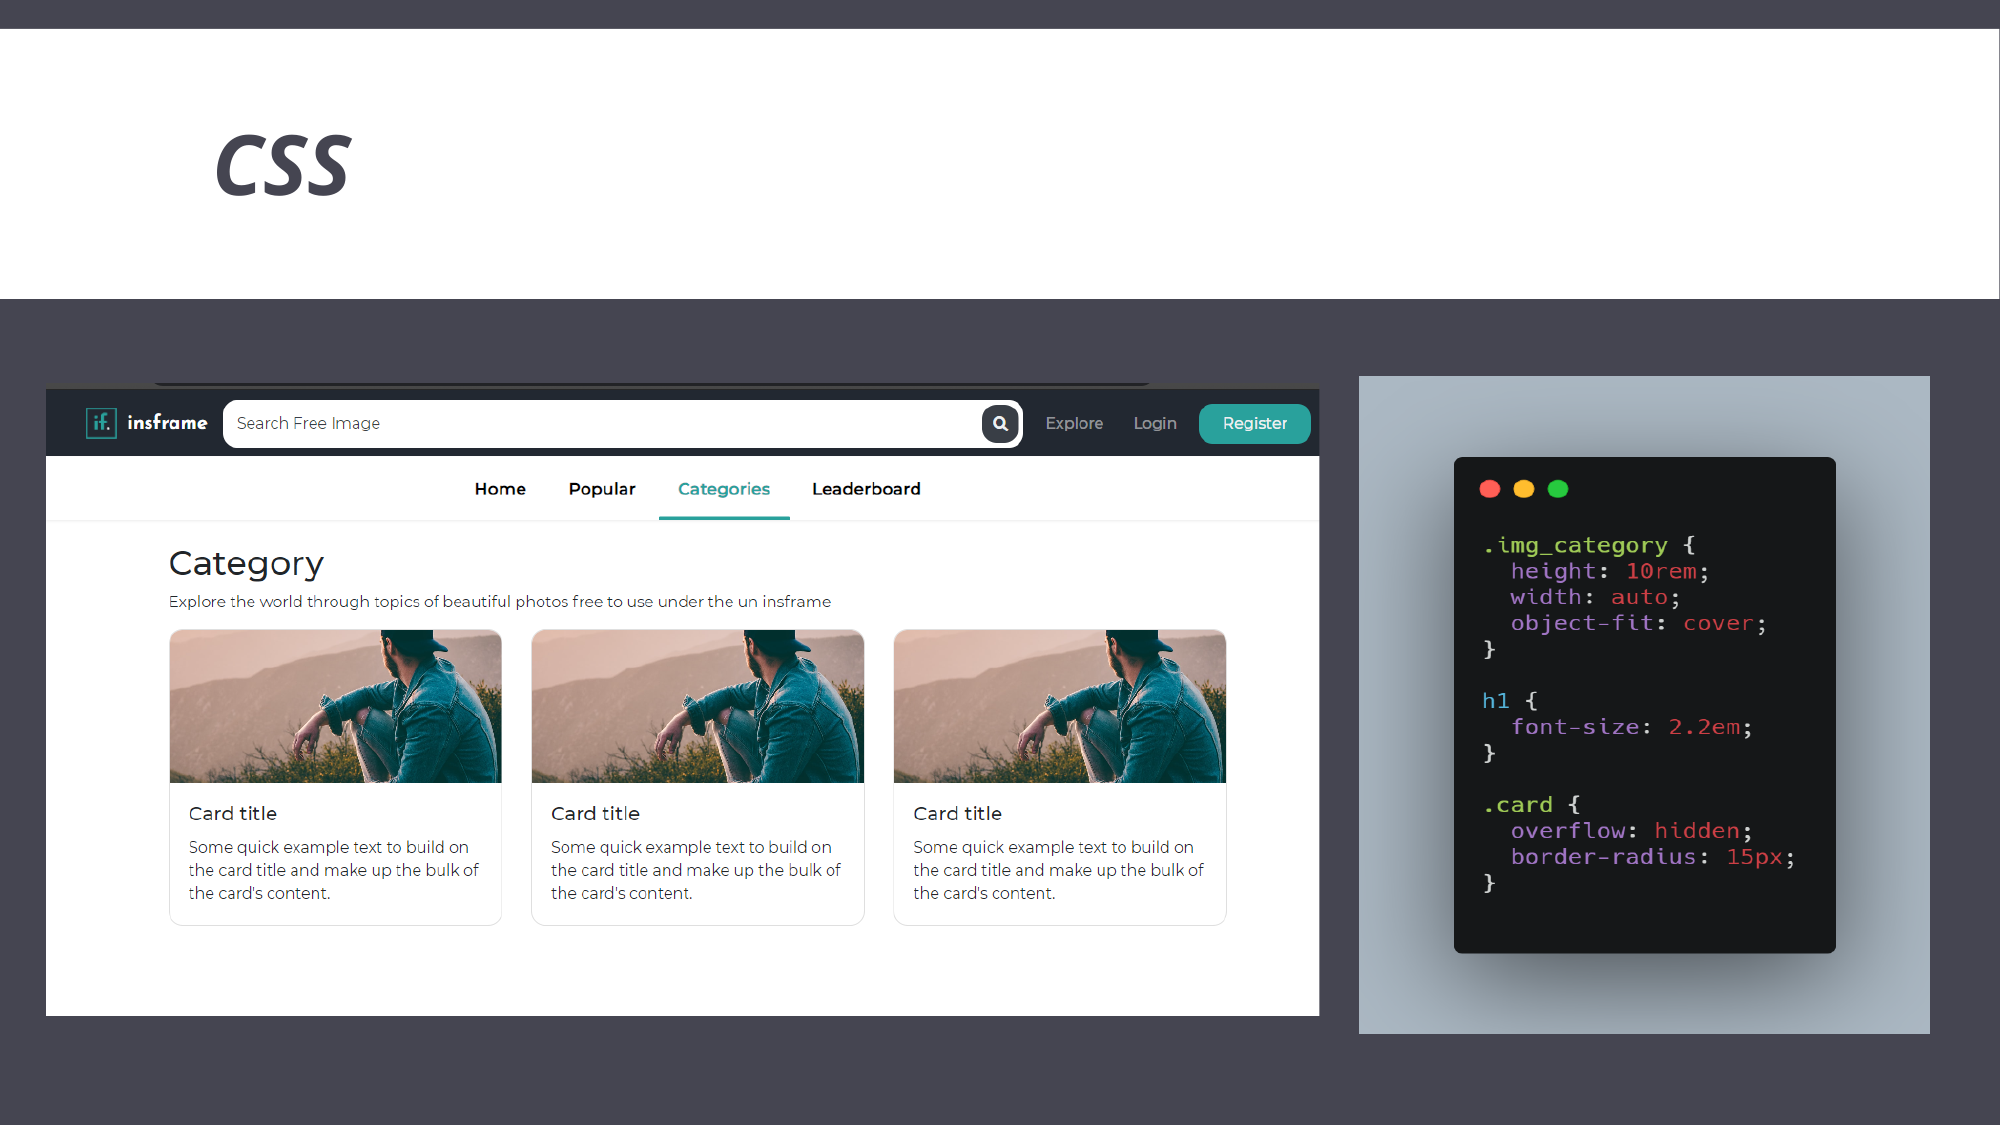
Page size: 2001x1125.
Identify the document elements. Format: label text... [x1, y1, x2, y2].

picture [45, 383, 1320, 1017]
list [1359, 376, 1930, 1034]
title CSS [197, 46, 1803, 295]
